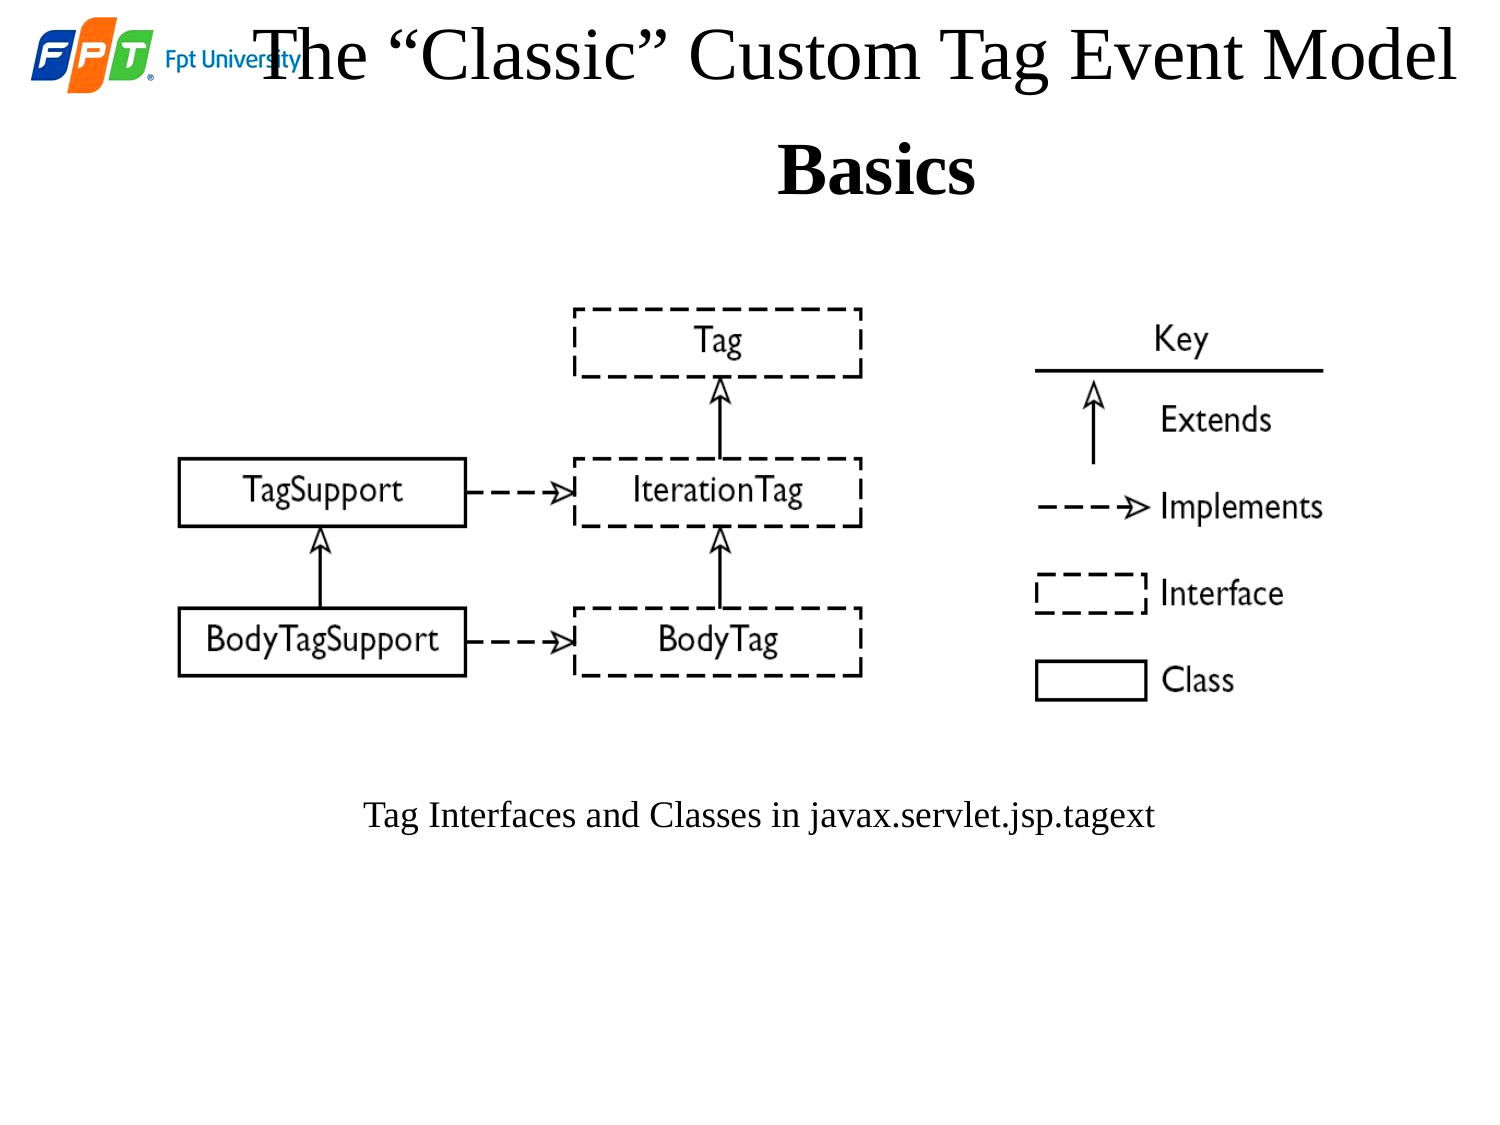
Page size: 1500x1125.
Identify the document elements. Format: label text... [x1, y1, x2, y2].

title The “Classic” Custom Tag Event Model Basics [229, 18, 1500, 201]
text_box Tag Interfaces and Classes in javax.servlet.jsp.tagext [134, 782, 1385, 843]
picture [0, 0, 325, 122]
picture [122, 257, 1354, 757]
